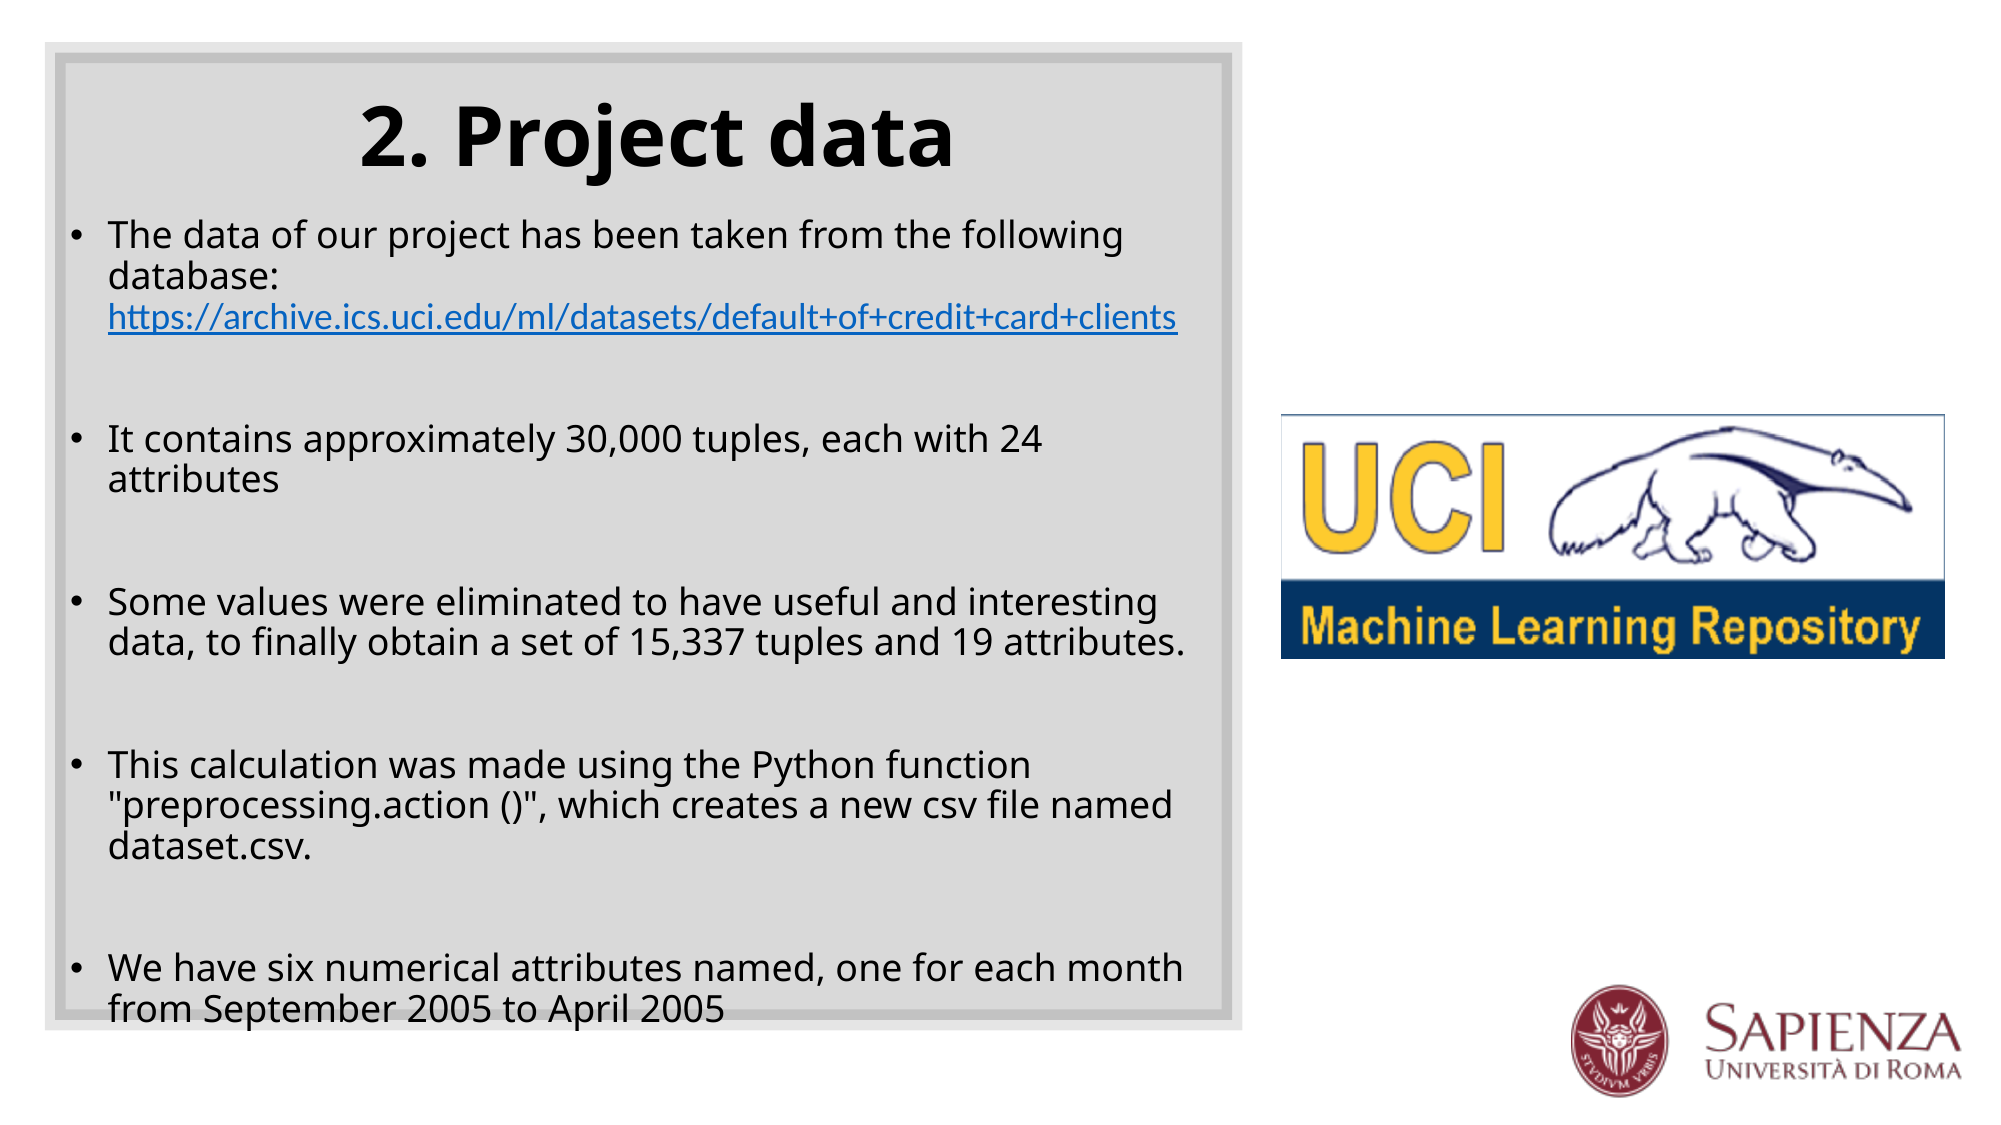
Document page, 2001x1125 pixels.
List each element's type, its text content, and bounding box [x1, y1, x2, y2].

list The data of our project has been taken from the following database: https://archive.ics.uci.edu/ml/datasets/default+of+credit+card+clients It contains approximately 30,000 tuples, each with 24 attributes Some values ​​were eliminated to have useful and interesting data, to finally obtain a set of 15,337 tuples and 19 attributes. This calculation was made using the Python function "preprocessing.action ()", which creates a new csv file named dataset.csv. We have six numerical attributes named, one for each month from September 2005 to April 2005 [55, 208, 1208, 964]
picture [1280, 414, 1945, 659]
picture [1571, 942, 2000, 1125]
title 2. Project data [110, 52, 1208, 208]
text_box [54, 52, 1233, 1021]
